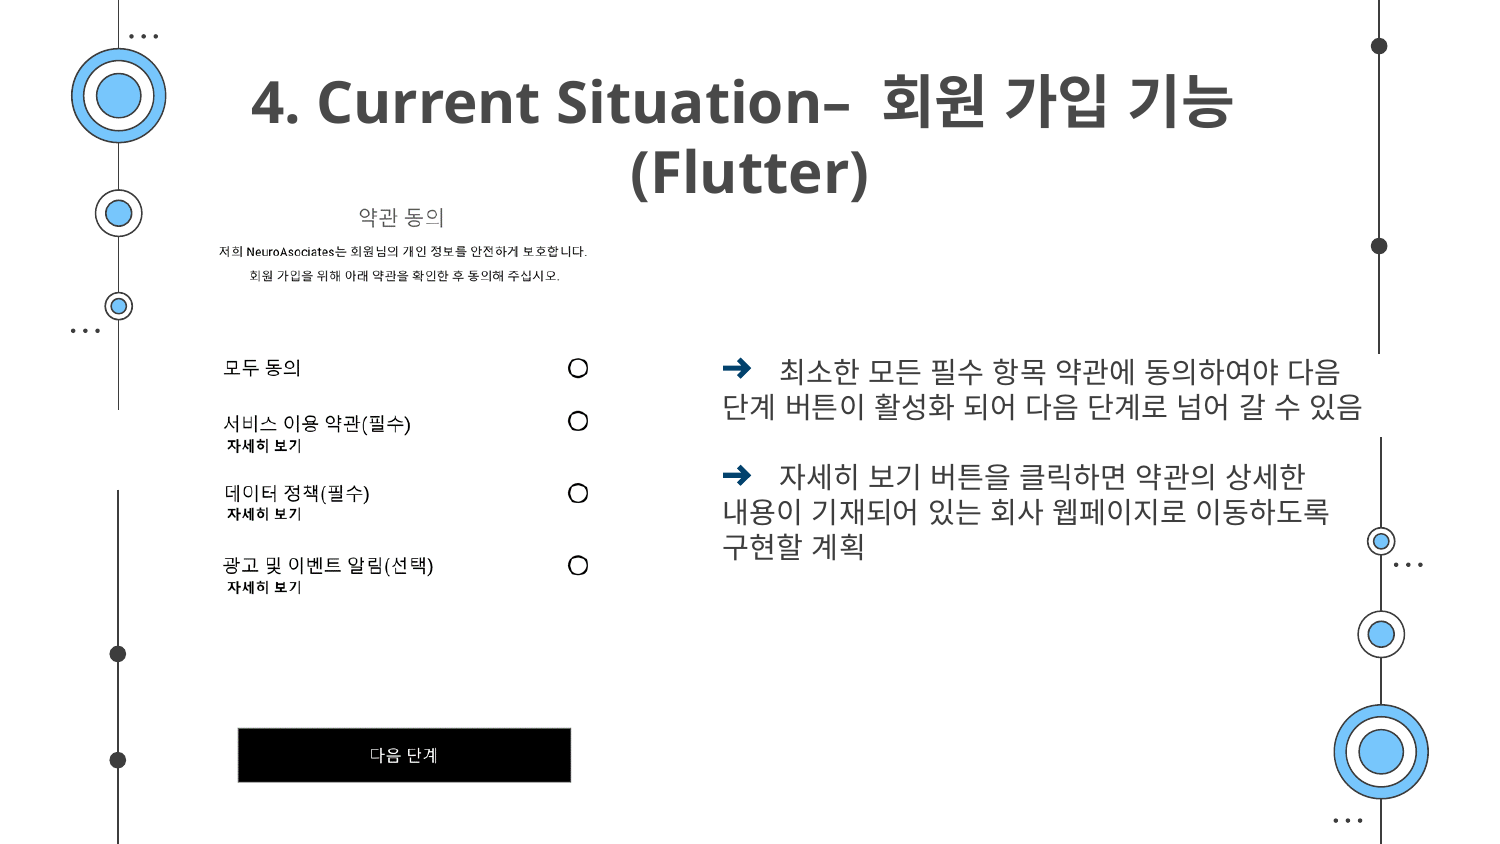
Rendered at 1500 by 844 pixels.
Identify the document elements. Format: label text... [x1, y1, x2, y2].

title 4. Current Situation– 회원 가입 기능(Flutter) [204, 50, 1296, 145]
text_box 최소한 모든 필수 항목 약관에 동의하여야 다음 단계 버튼이 활성화 되어 다음 단계로 넘어 갈 수 있음 자세히 보기 버튼을 클릭하면 약관의 상세한 내용이 기재되어 있는 회사 웹페이지로 이동하도록 구현할 계획 [707, 197, 1409, 642]
text_box [723, 464, 752, 486]
text_box [723, 357, 752, 379]
picture [204, 143, 604, 837]
